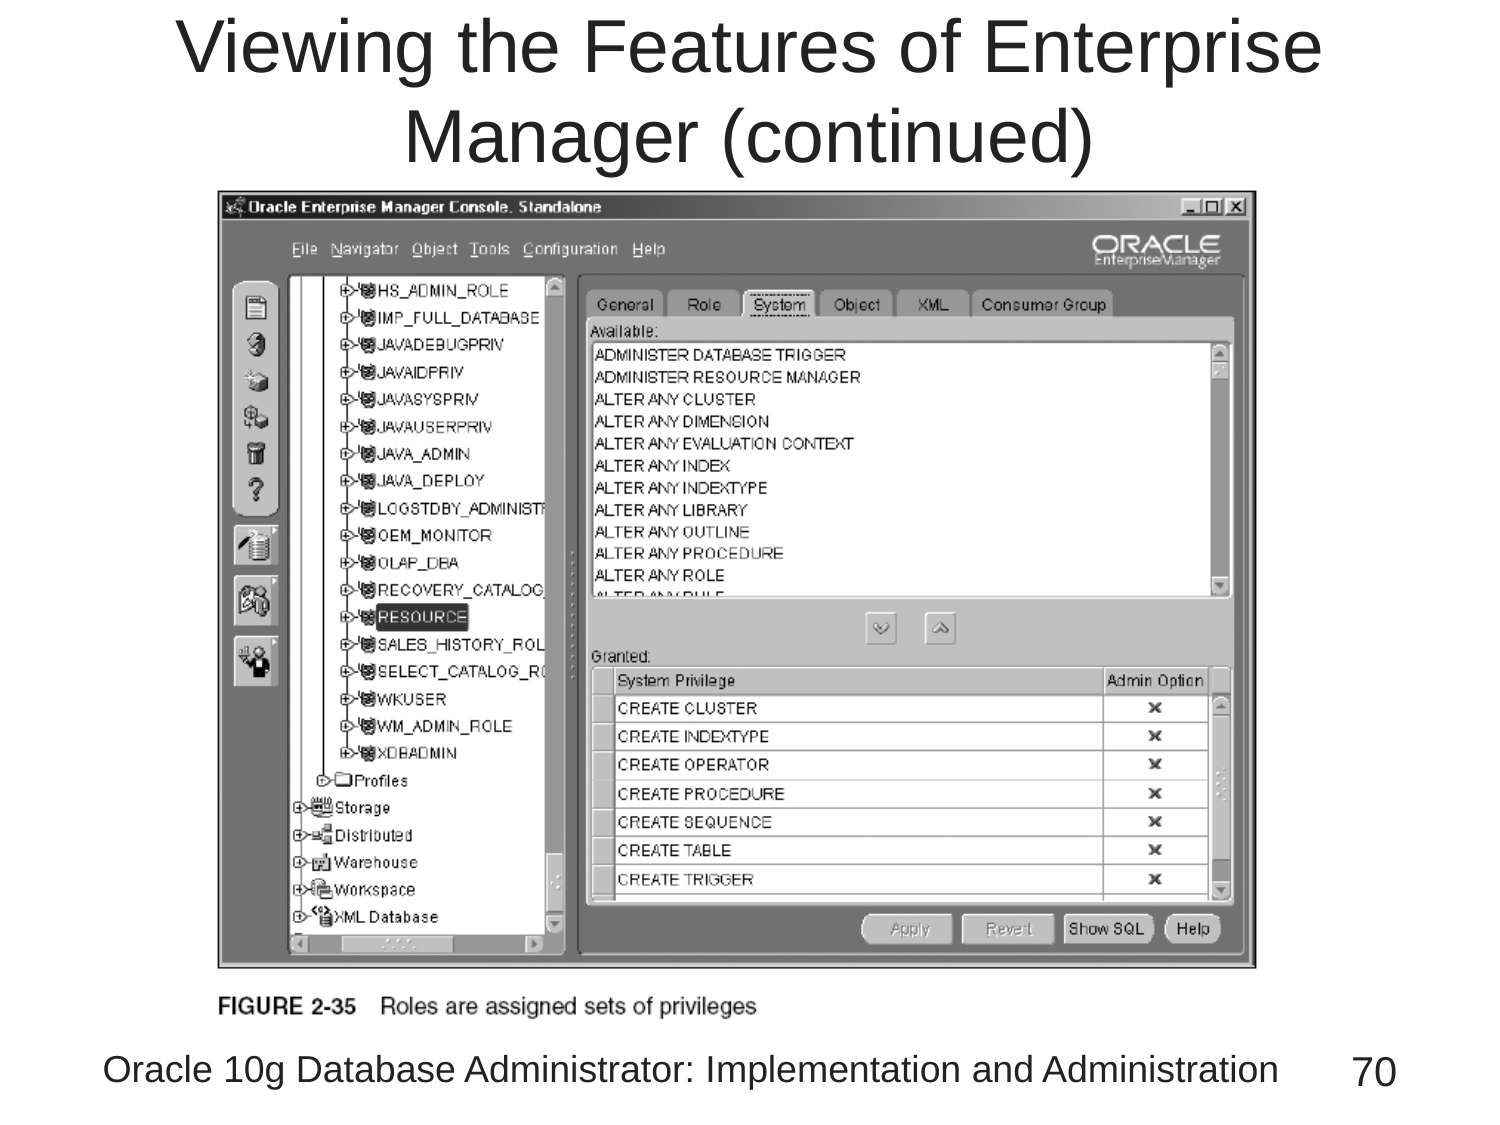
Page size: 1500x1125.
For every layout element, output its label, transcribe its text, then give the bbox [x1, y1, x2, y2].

title Viewing the Features of Enterprise Manager (continued) [87, 12, 1413, 163]
footer Oracle 10g Database Administrator: Implementation and Administration [87, 1037, 1074, 1101]
picture [211, 185, 1263, 1024]
slide_number 70 [1074, 1037, 1413, 1101]
